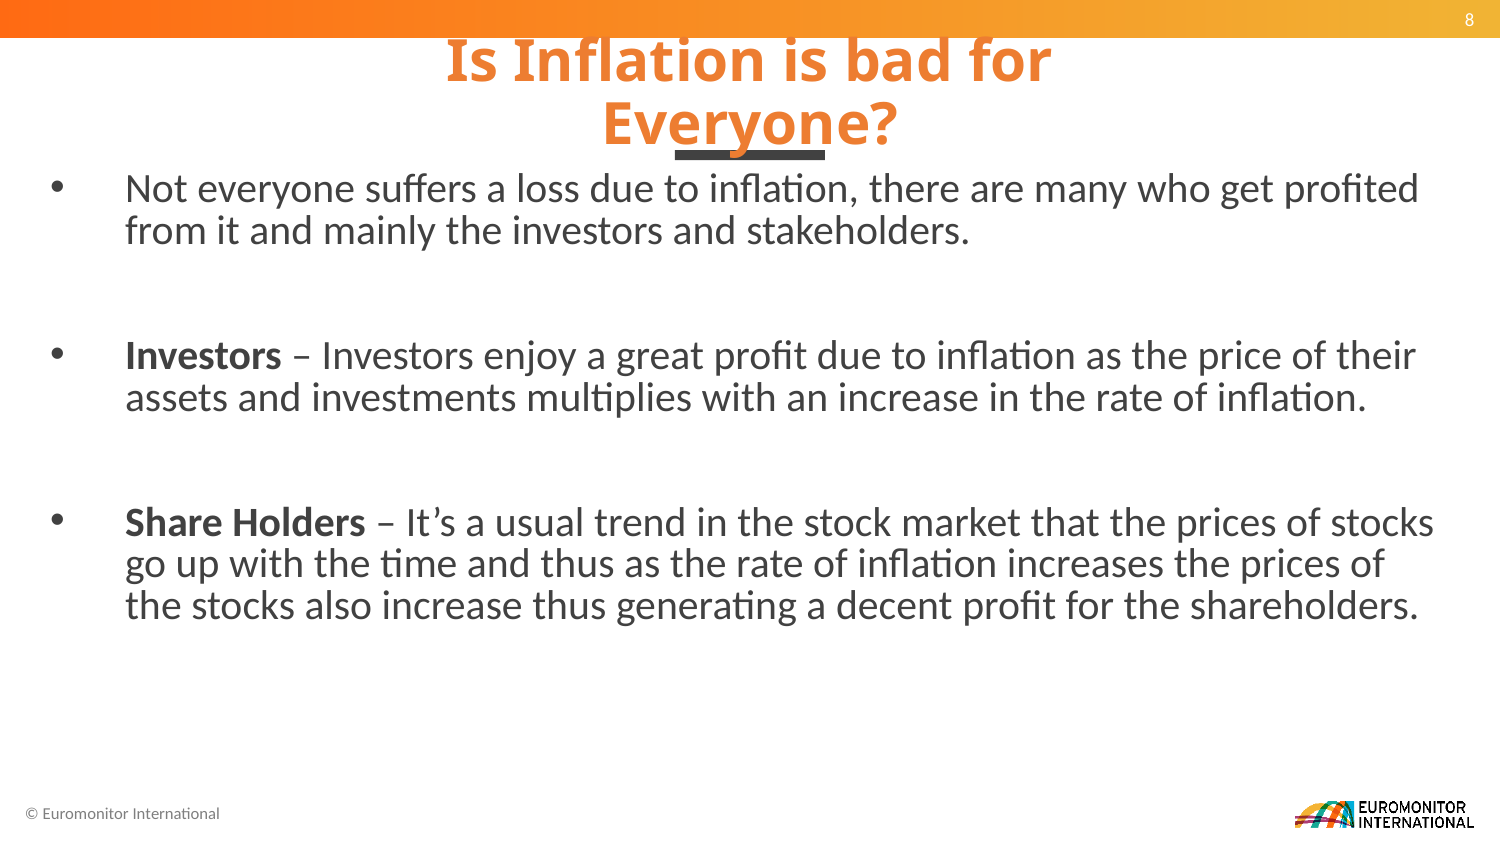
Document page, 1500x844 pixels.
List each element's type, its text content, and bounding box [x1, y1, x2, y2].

title Is Inflation is bad for Everyone? [350, 56, 1150, 132]
list Not everyone suffers a loss due to inflation, there are many who get profited from it and mainly the investors and stakeholders. Investors – Investors enjoy a great profit due to inflation as the price of their assets and investments multiplies with an increase in the rate of inflation. Share Holders – It’s a usual trend in the stock market that the prices of stocks go up with the time and thus as the rate of inflation increases the prices of the stocks also increase thus generating a decent profit for the shareholders. [50, 169, 1450, 801]
picture [1295, 801, 1474, 828]
